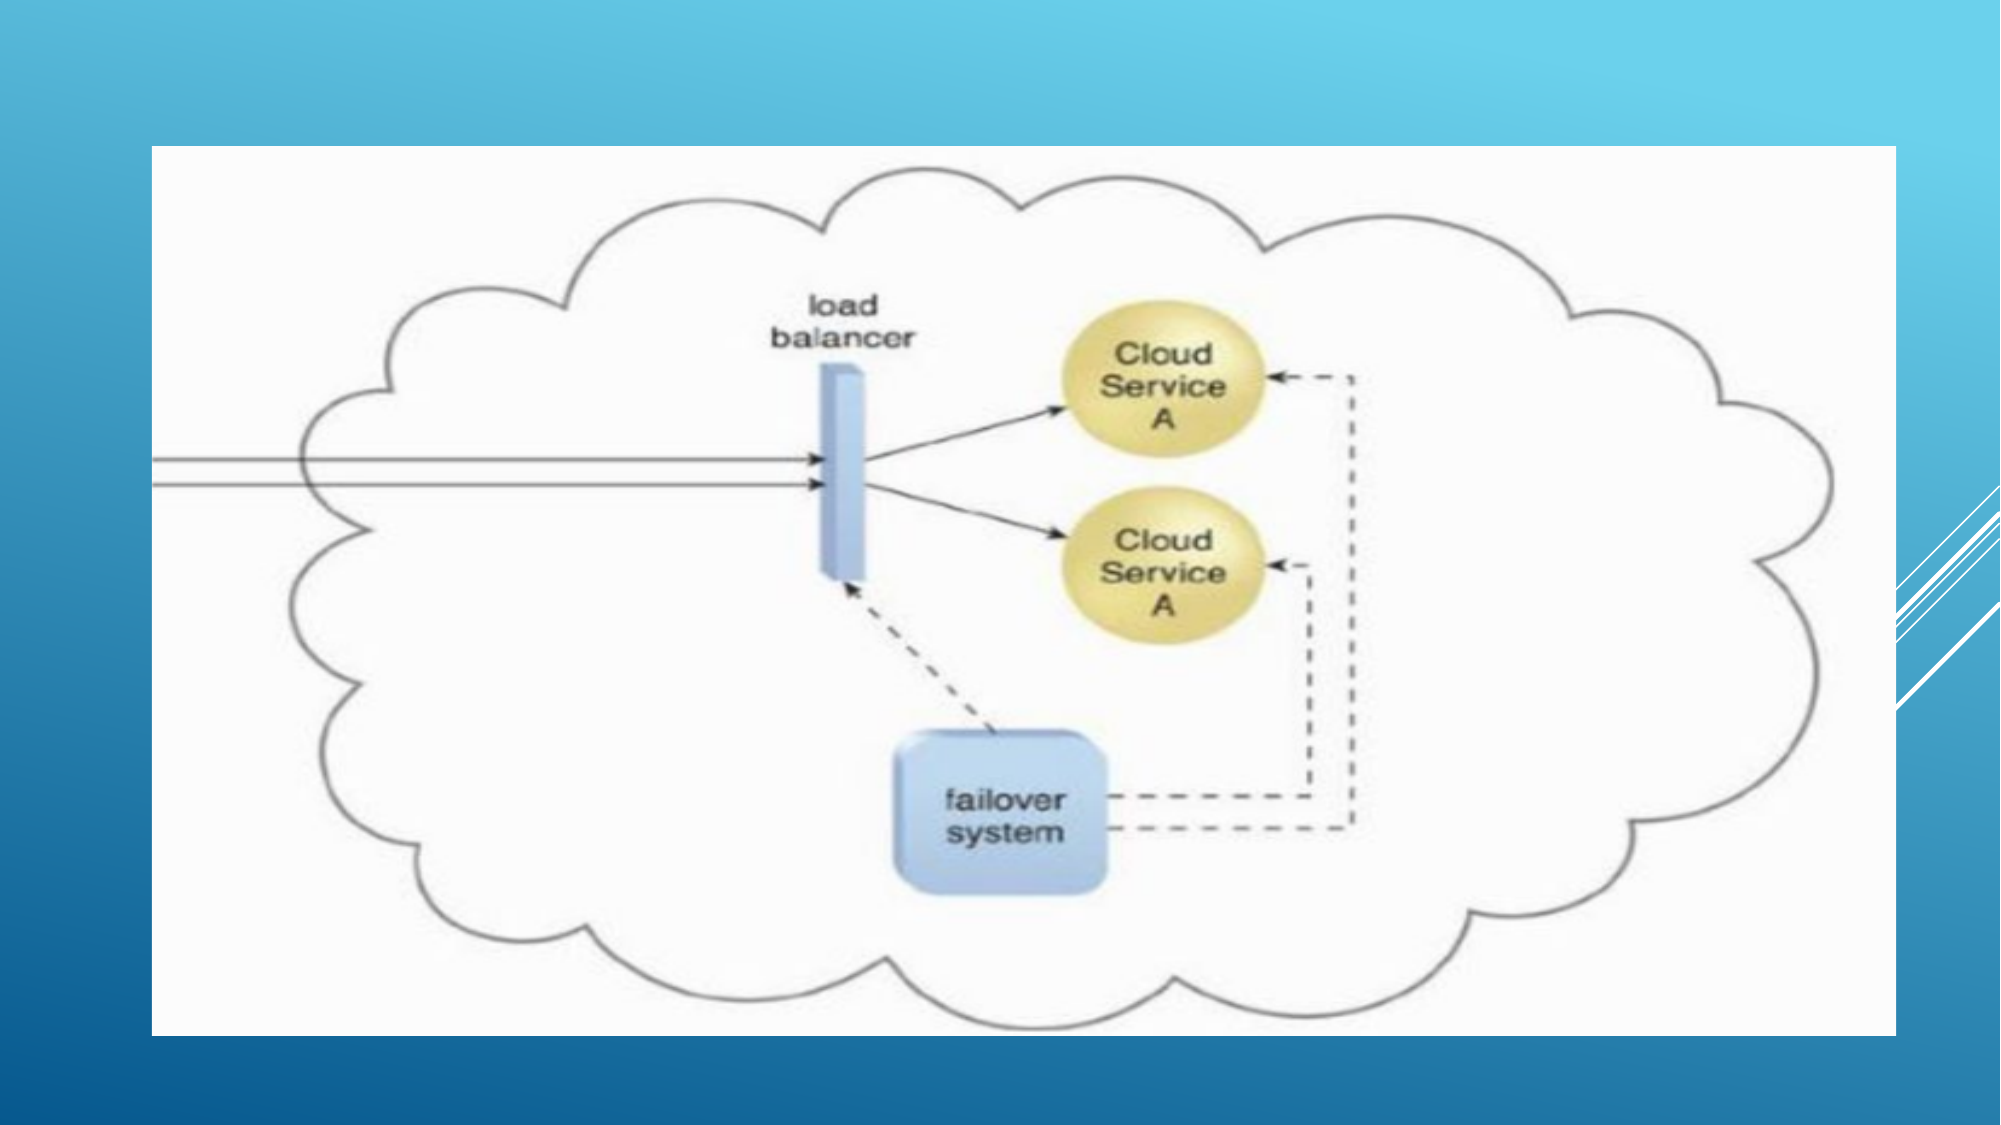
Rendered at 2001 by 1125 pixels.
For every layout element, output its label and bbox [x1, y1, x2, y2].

picture [151, 145, 1897, 1036]
